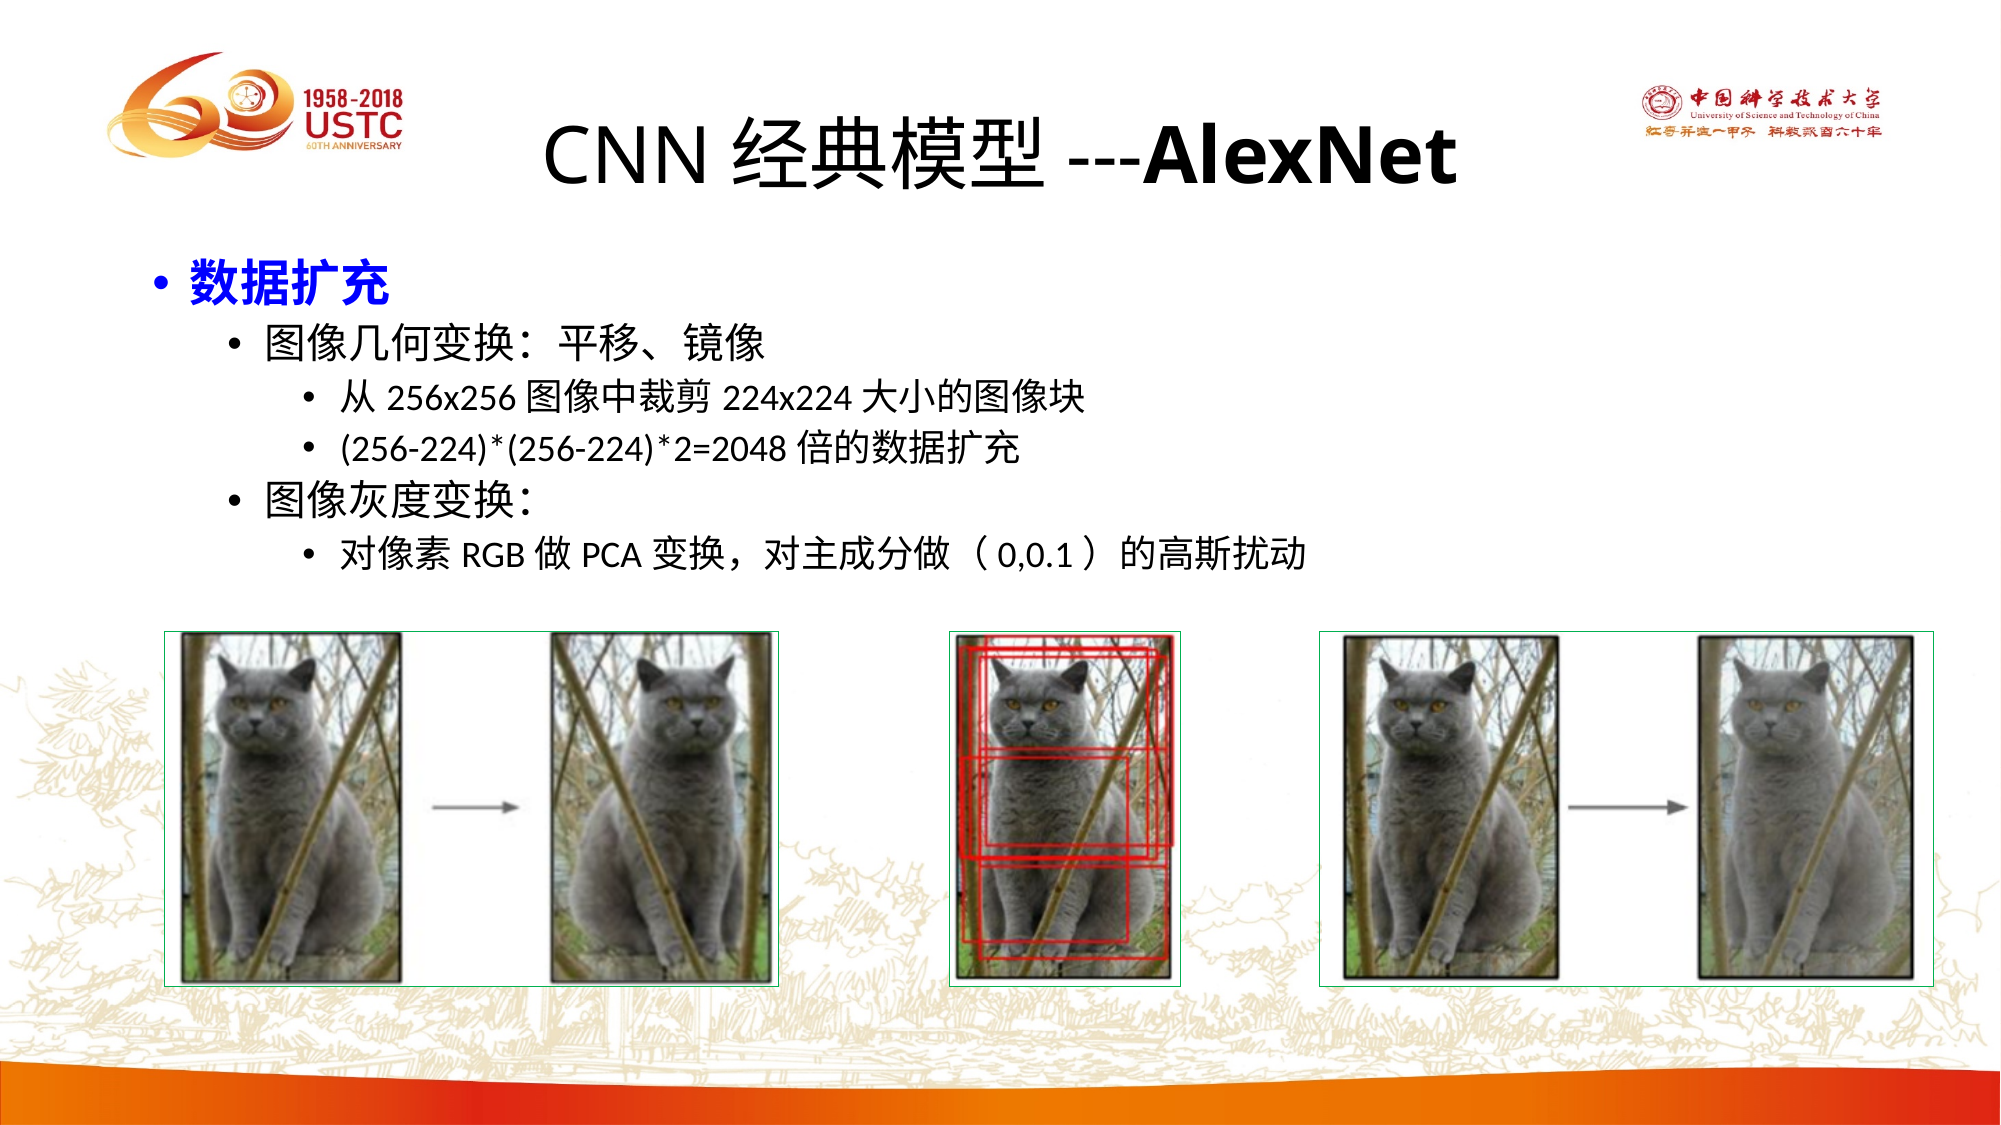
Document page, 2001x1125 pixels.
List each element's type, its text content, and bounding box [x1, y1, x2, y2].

list 数据扩充 图像几何变换：平移、镜像 从256x256图像中裁剪224x224大小的图像块 (256-224)*(256-224)*2=2048倍的数据扩充 图像灰度变换： 对像素RGB做PCA变换，对主成分做（0,0.1）的高斯扰动 [137, 267, 1863, 987]
picture [0, 0, 2001, 1125]
text_box CNN经典模型---AlexNet [137, 49, 1863, 267]
